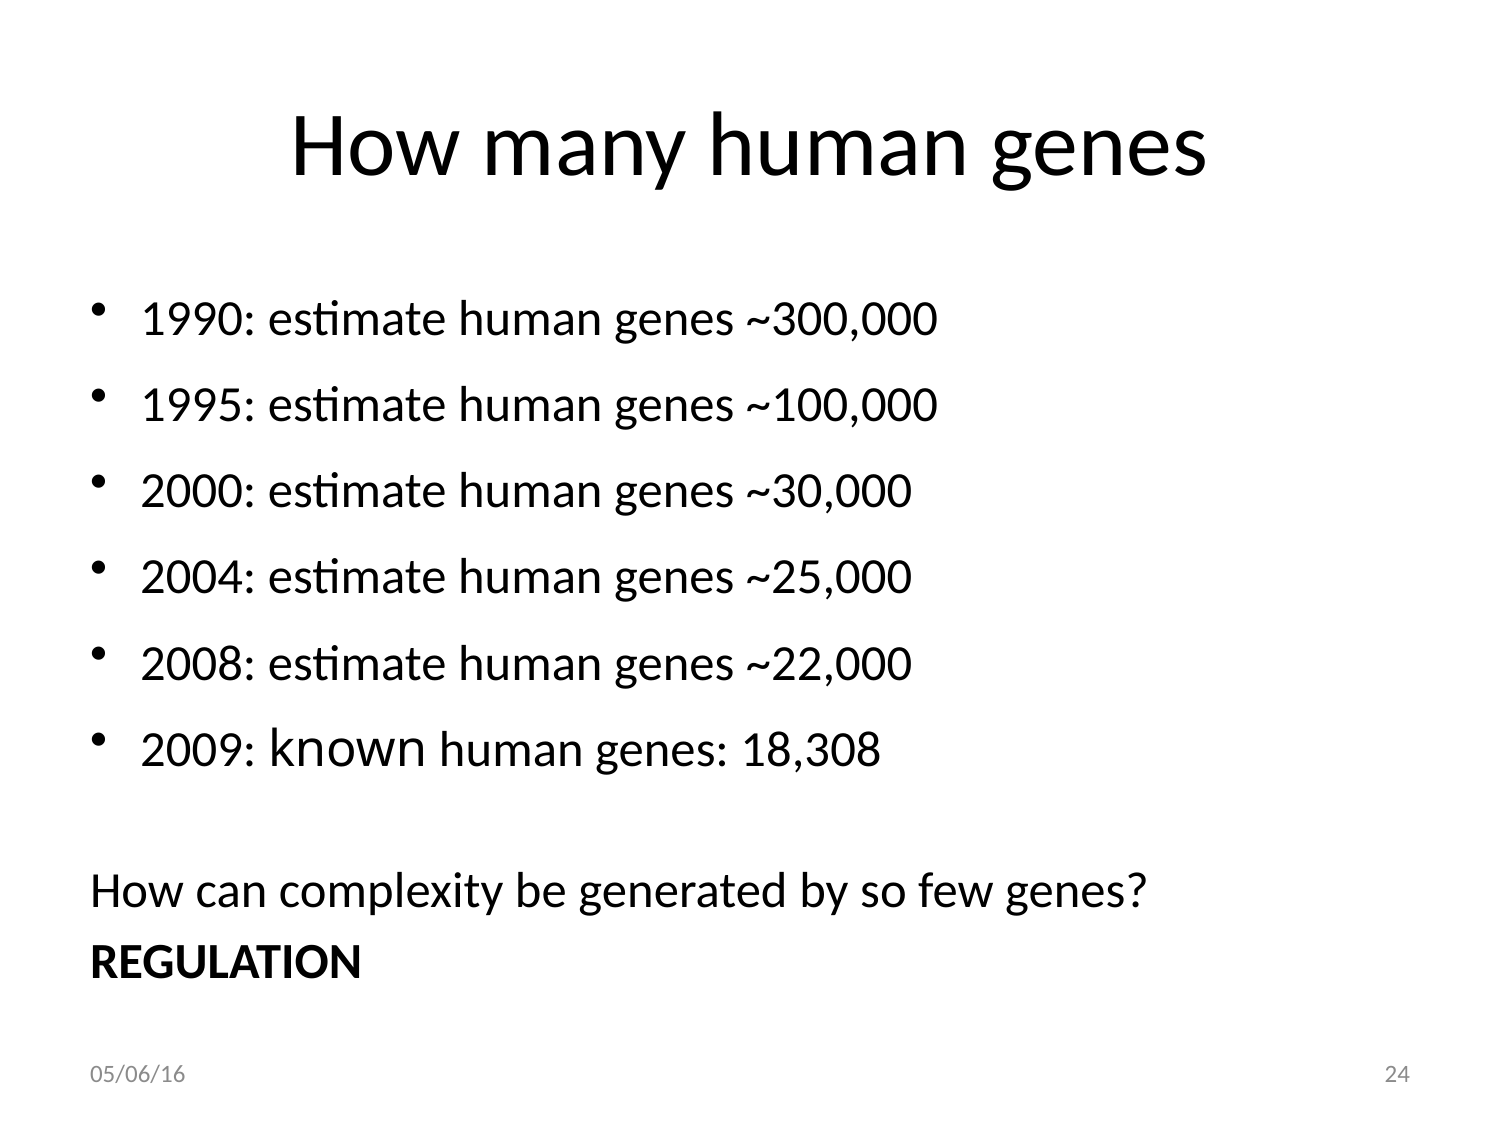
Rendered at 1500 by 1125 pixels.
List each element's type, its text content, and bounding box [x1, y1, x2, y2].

title How many human genes [75, 45, 1425, 233]
list 1990: estimate human genes ~300,000 1995: estimate human genes ~100,000 2000: estimate human genes ~30,000 2004: estimate human genes ~25,000 2008: estimate human genes ~22,000 2009: known human genes: 18,308 How can complexity be generated by so few genes? REGULATION [75, 262, 1425, 1005]
